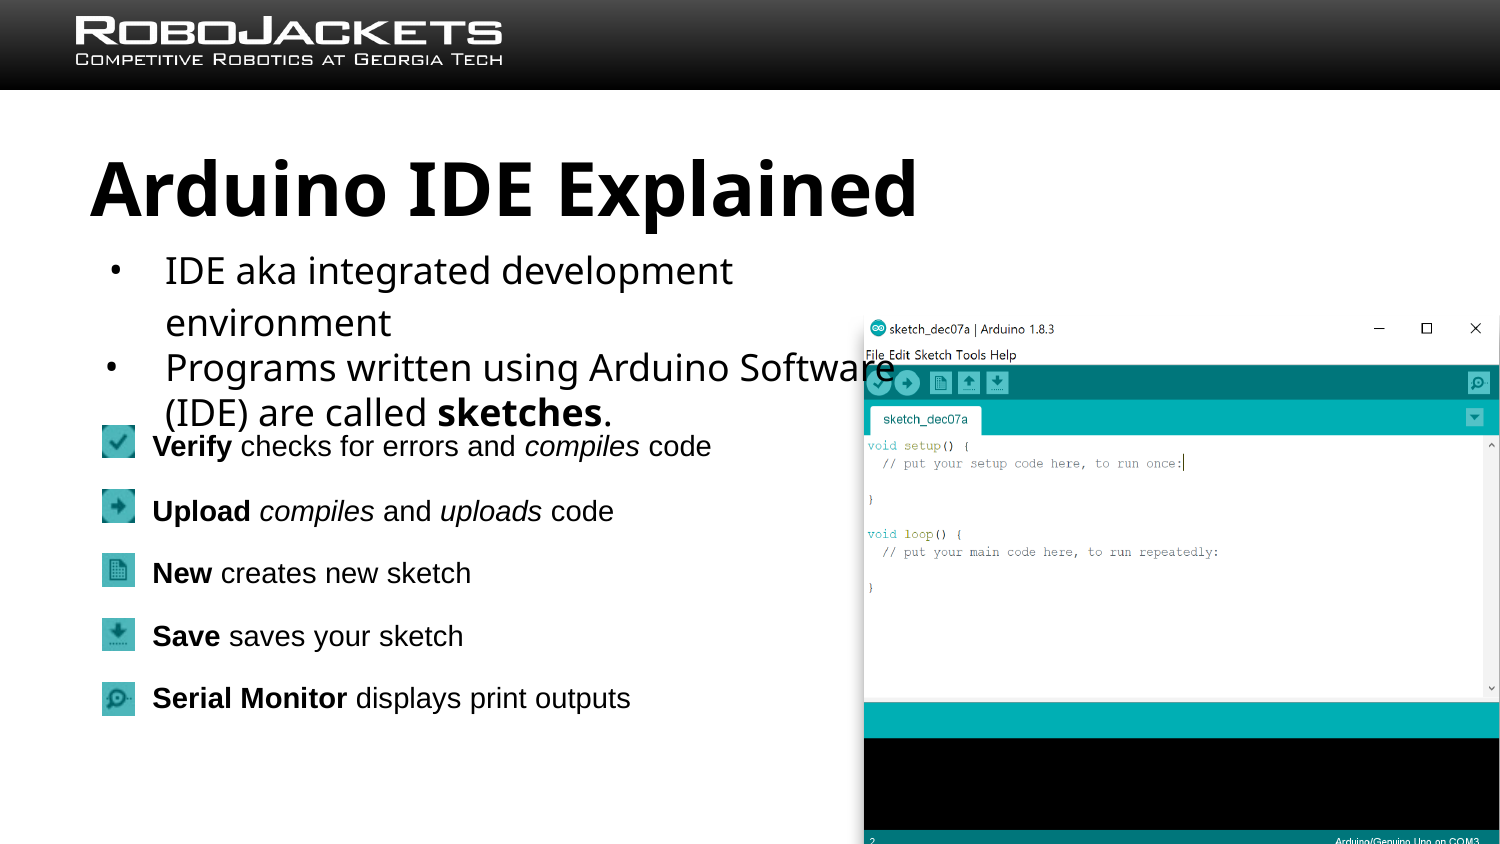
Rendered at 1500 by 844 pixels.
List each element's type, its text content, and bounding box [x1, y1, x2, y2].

list IDE aka integrated development environment Programs written using Arduino Software (IDE) are called sketches. [75, 225, 938, 422]
text_box Save saves your sketch [137, 602, 721, 661]
picture [859, 313, 1500, 844]
picture [101, 681, 136, 716]
title Arduino IDE Explained [75, 112, 1388, 225]
picture [101, 617, 136, 652]
picture [75, 16, 507, 65]
text_box Serial Monitor displays print outputs [137, 664, 671, 723]
text_box Verify checks for errors and compiles code [137, 422, 740, 477]
text_box New creates new sketch [137, 539, 699, 599]
picture [101, 553, 136, 587]
text_box Upload compiles and uploads code [137, 477, 789, 537]
picture [101, 489, 136, 523]
picture [101, 424, 136, 459]
